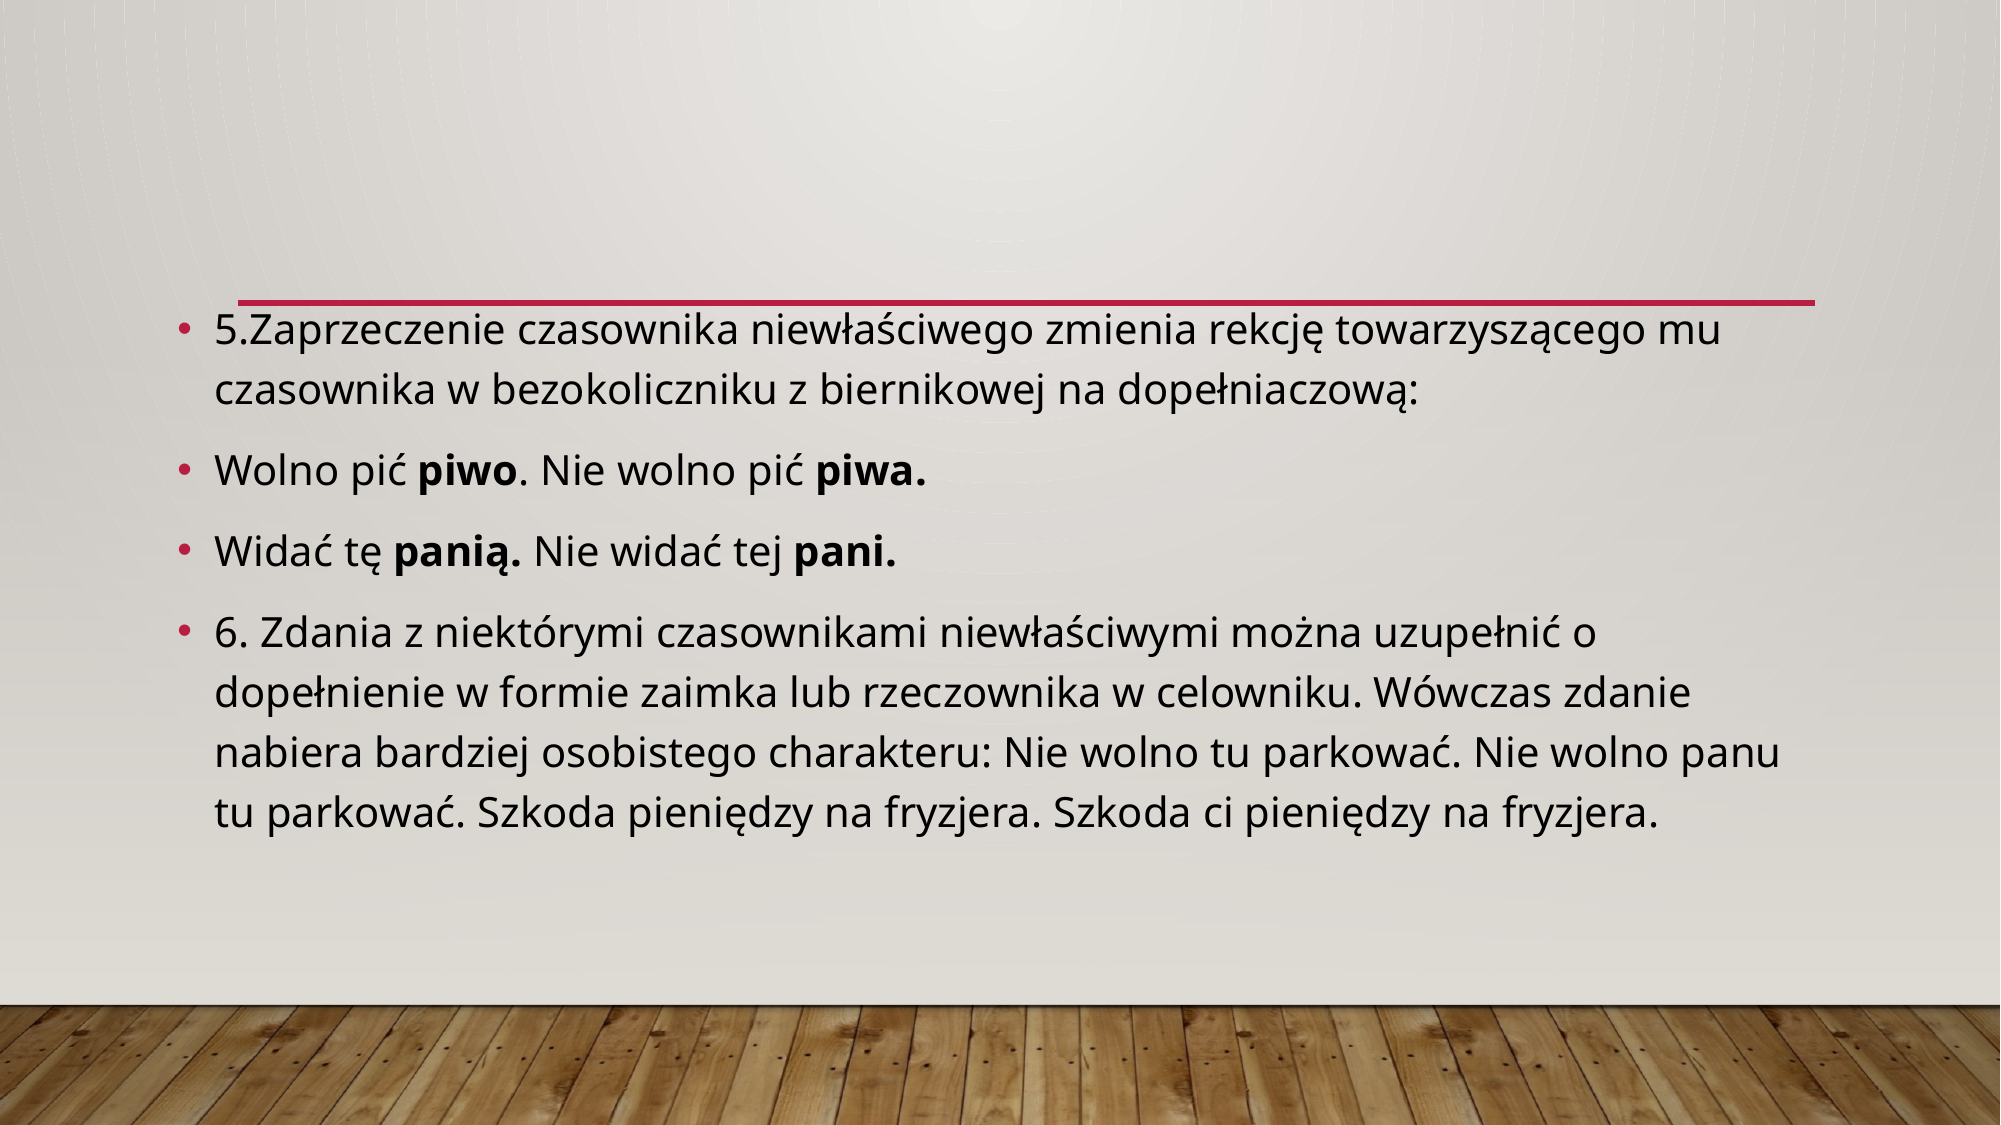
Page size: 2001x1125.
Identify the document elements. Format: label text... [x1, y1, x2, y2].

picture [0, 1005, 2000, 1125]
list 5.Zaprzeczenie czasownika niewłaściwego zmienia rekcję towarzyszącego mu czasownika w bezokoliczniku z biernikowej na dopełniaczową: Wolno pić piwo. Nie wolno pić piwa. Widać tę panią. Nie widać tej pani. 6. Zdania z niektórymi czasownikami niewłaściwymi można uzupełnić o dopełnienie w formie zaimka lub rzeczownika w celowniku. Wówczas zdanie nabiera bardziej osobistego charakteru: Nie wolno tu parkować. Nie wolno panu tu parkować. Szkoda pieniędzy na fryzjera. Szkoda ci pieniędzy na fryzjera. [162, 214, 1838, 940]
